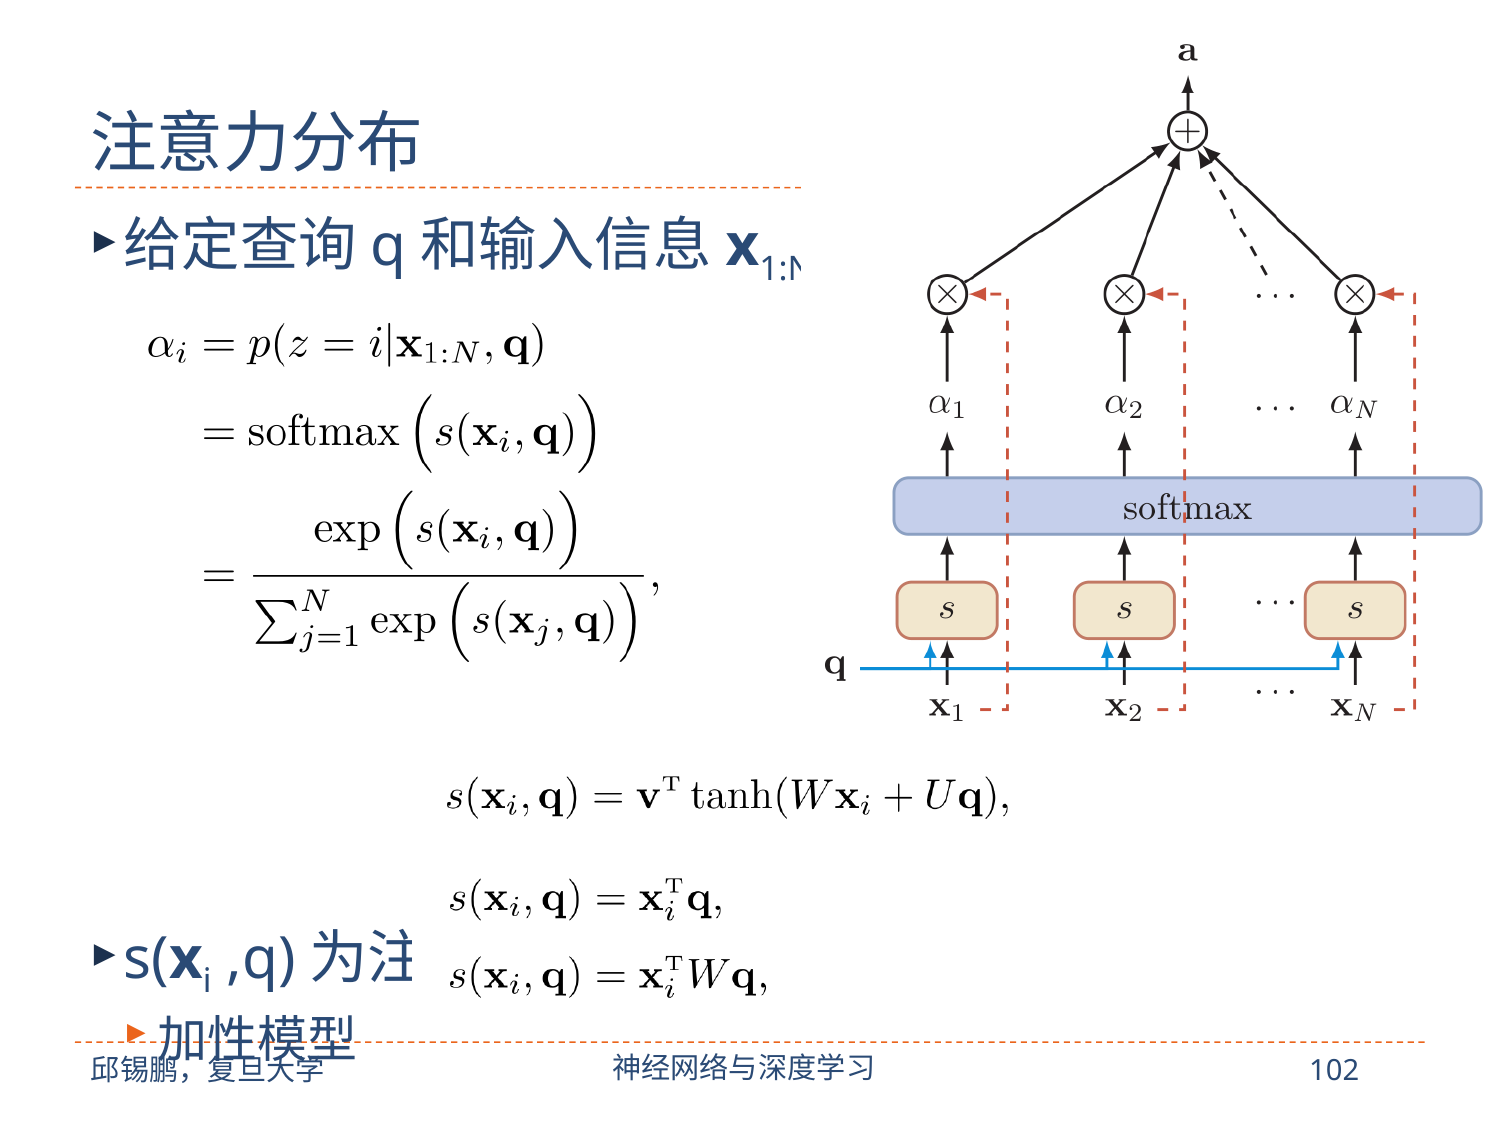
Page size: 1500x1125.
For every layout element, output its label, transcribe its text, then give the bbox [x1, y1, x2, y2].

picture [424, 751, 1029, 839]
title 注意力分布 [75, 24, 795, 188]
picture [137, 312, 676, 667]
list 给定查询q和输入信息x1:N s(xi ,q)为注意力打分函数 加性模型 乘法模型 [75, 200, 1425, 1010]
picture [801, 0, 1494, 746]
picture [412, 858, 799, 1020]
